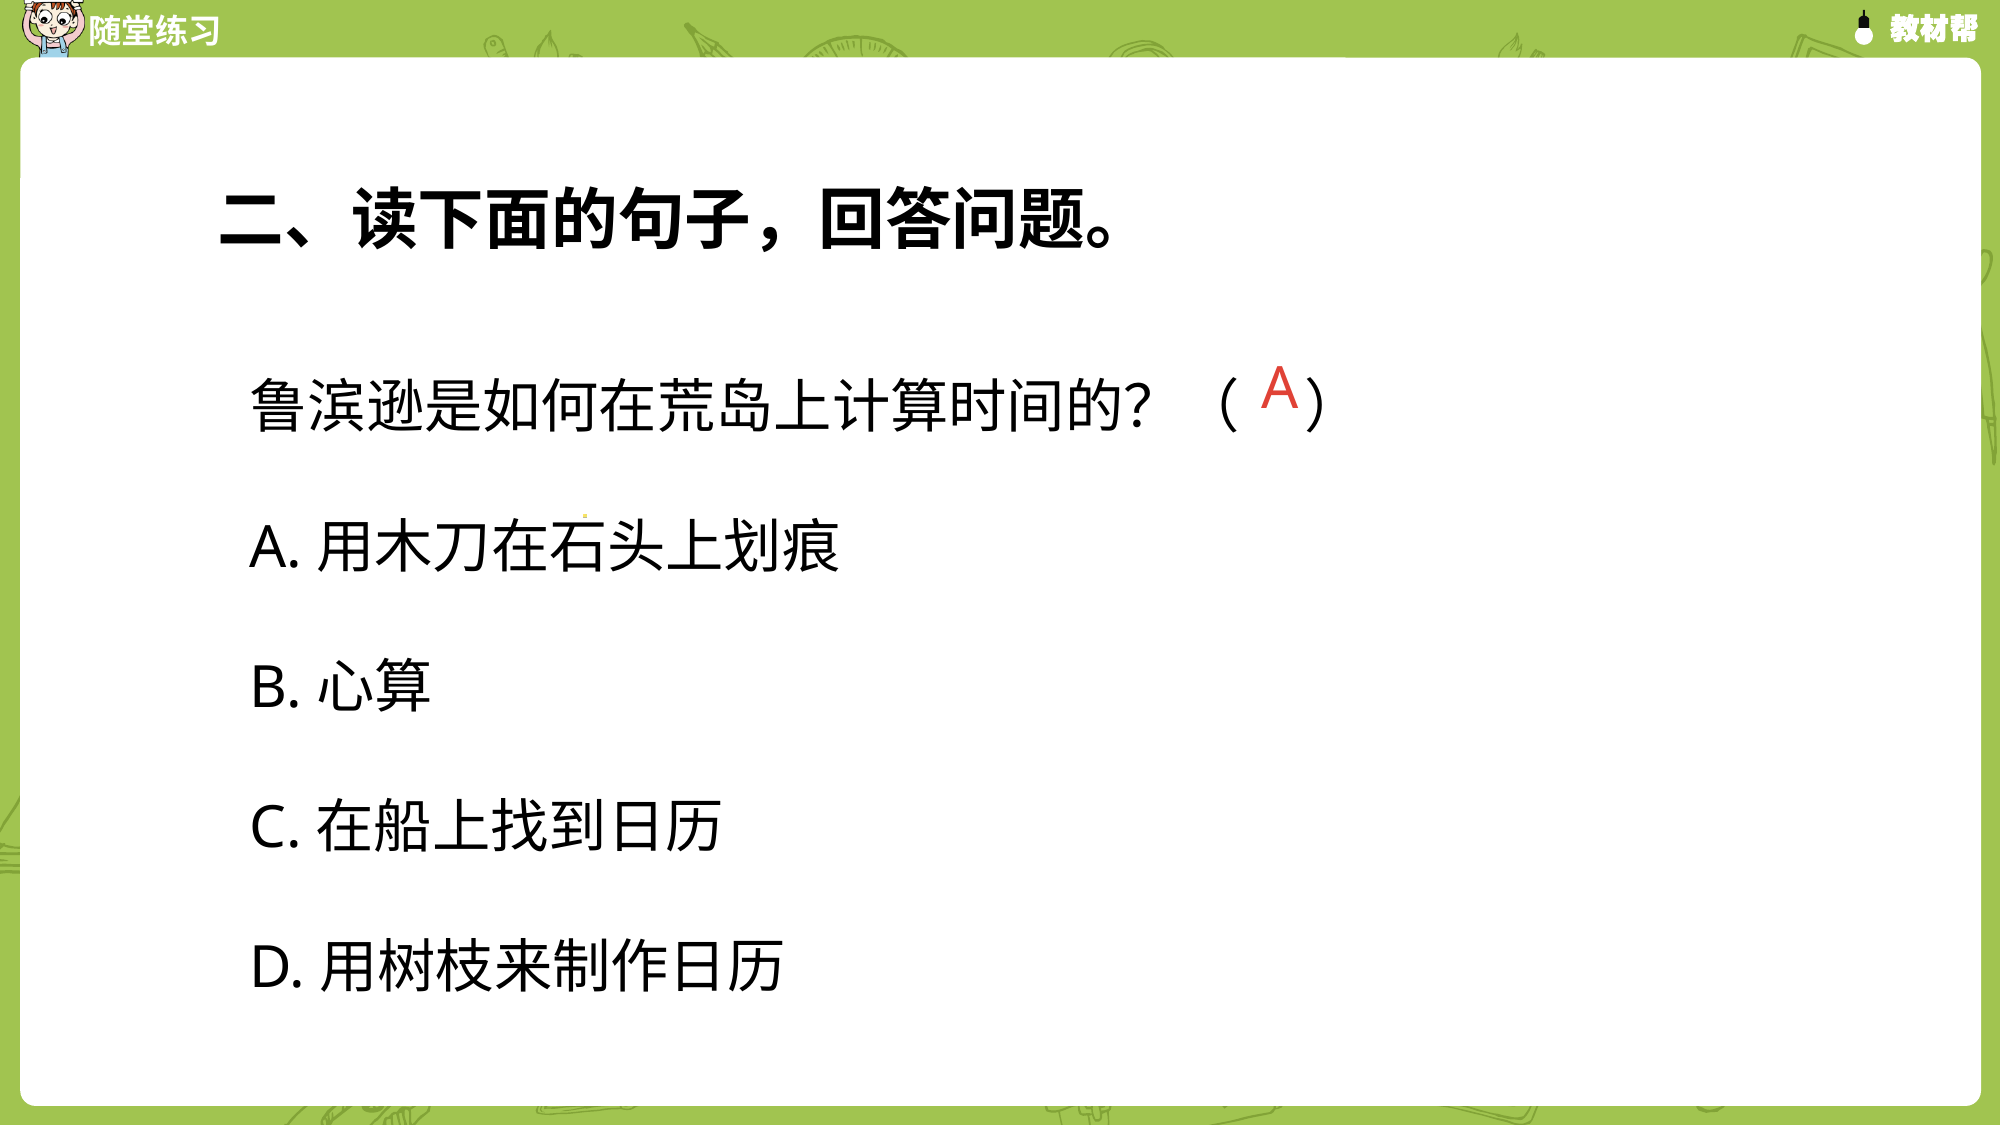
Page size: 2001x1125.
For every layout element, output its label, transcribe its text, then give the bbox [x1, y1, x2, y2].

text_box A [1246, 342, 1350, 428]
text_box 二、读下面的句子，回答问题。 [203, 169, 1337, 265]
picture [22, 0, 85, 60]
text_box 鲁滨逊是如何在荒岛上计算时间的？（ ） A.用木刀在石头上划痕 B.心算 C.在船上找到日历 D.用树枝来制作日历 [234, 291, 1581, 1006]
